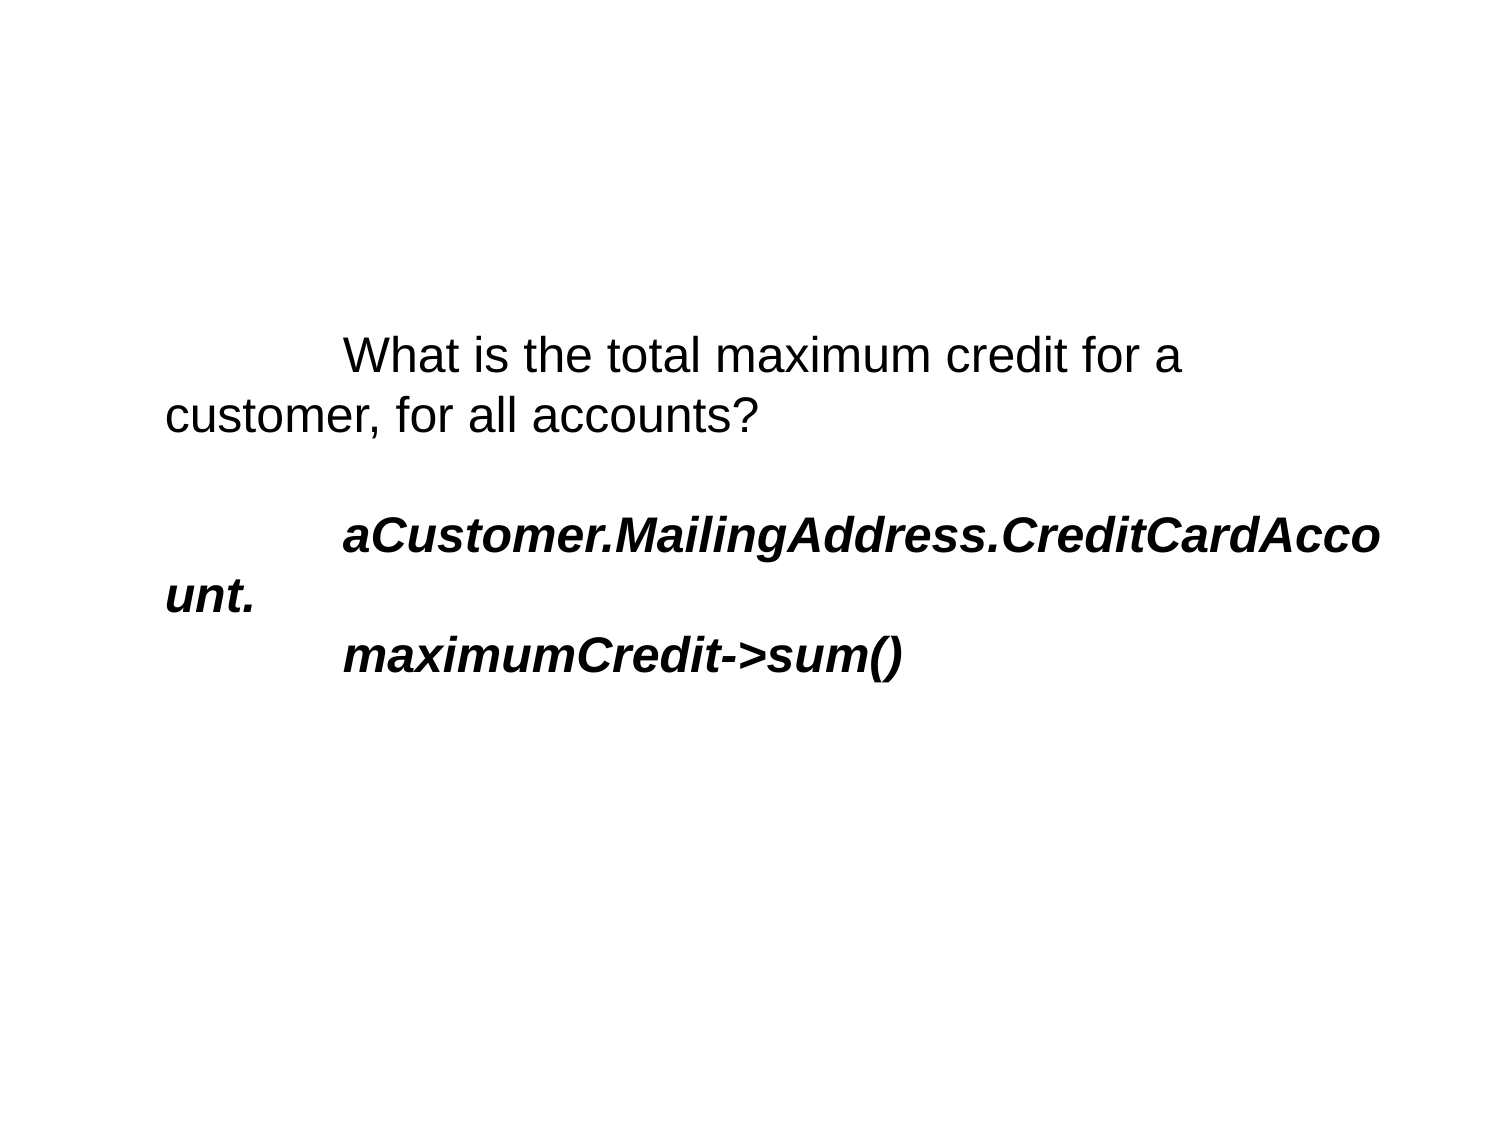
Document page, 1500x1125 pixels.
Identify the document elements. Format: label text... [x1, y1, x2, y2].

text_box What is the total maximum credit for a customer, for all accounts? aCustomer.MailingAddress.CreditCardAccount. maximumCredit->sum() [149, 314, 1413, 750]
